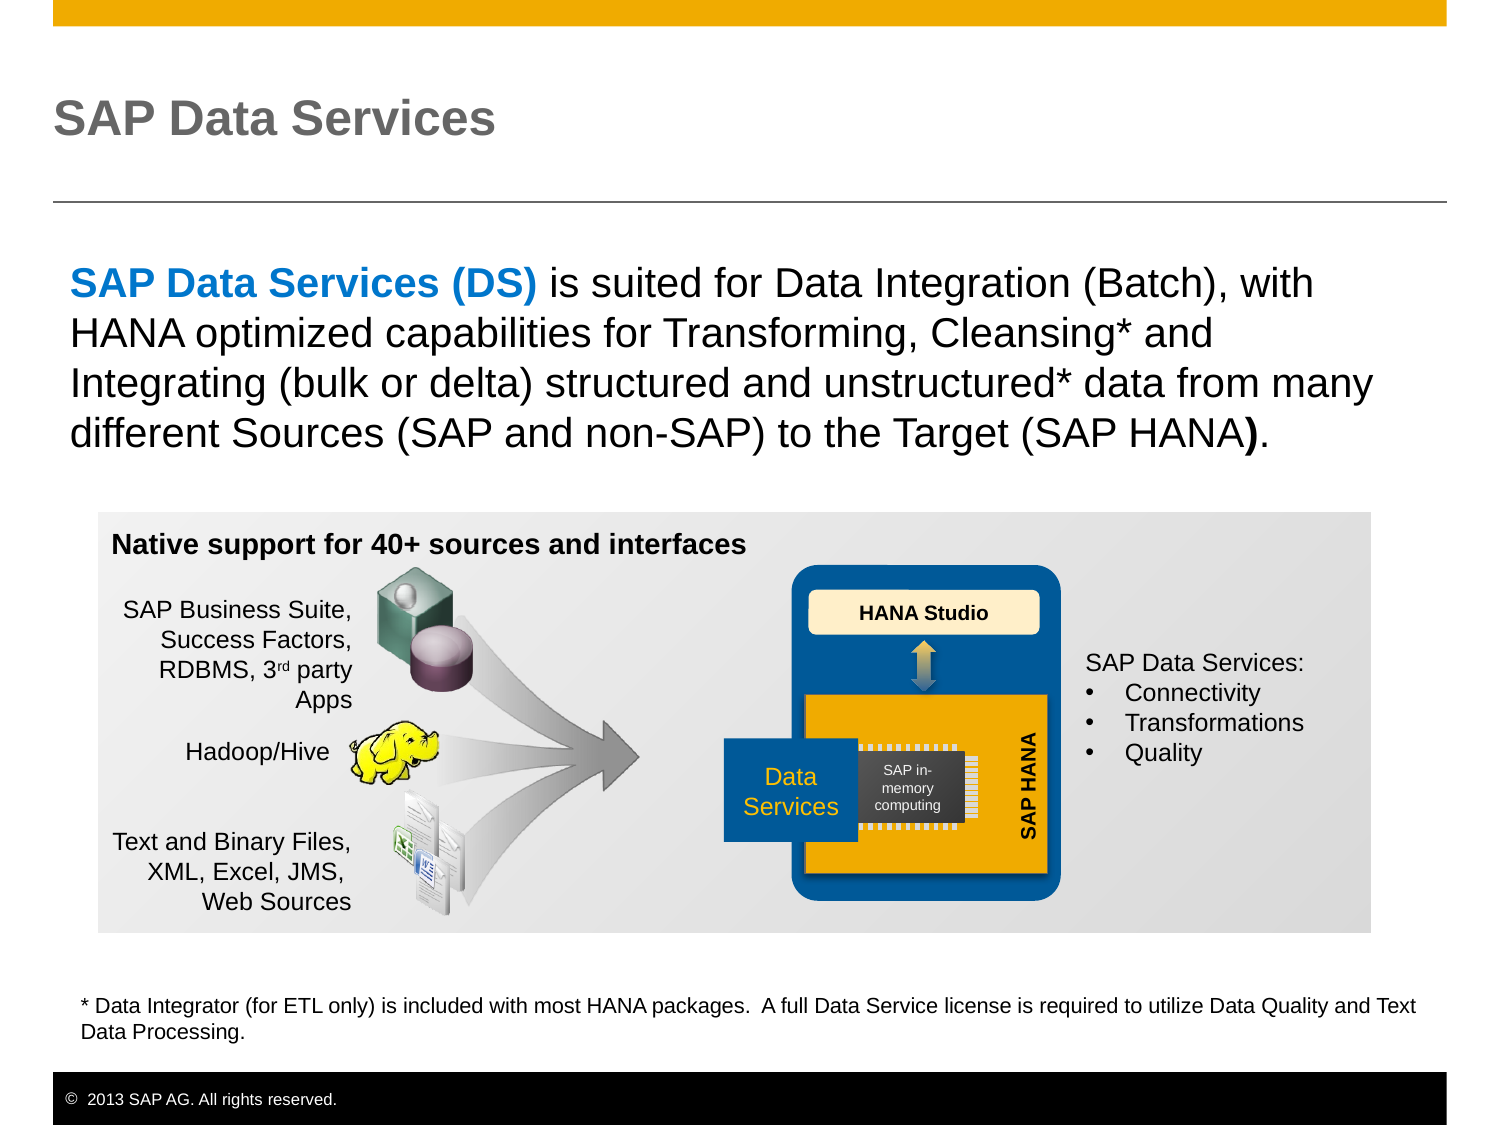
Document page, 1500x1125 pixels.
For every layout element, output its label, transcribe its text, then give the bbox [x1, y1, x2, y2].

text_box * Data Integrator (for ETL only) is included with most HANA packages. A full Data Service license is required to utilize Data Quality and Text Data Processing. [80, 991, 1430, 1044]
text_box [96, 510, 1373, 935]
list SAP Data Services (DS) is suited for Data Integration (Batch), with HANA optimized capabilities for Transforming, Cleansing* and Integrating (bulk or delta) structured and unstructured* data from many different Sources (SAP and non-SAP) to the Target (SAP HANA). [55, 207, 1394, 1036]
title SAP Data Services [53, 53, 1447, 178]
